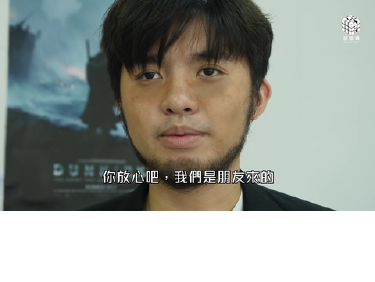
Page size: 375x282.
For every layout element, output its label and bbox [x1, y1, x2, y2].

picture [0, 0, 375, 212]
